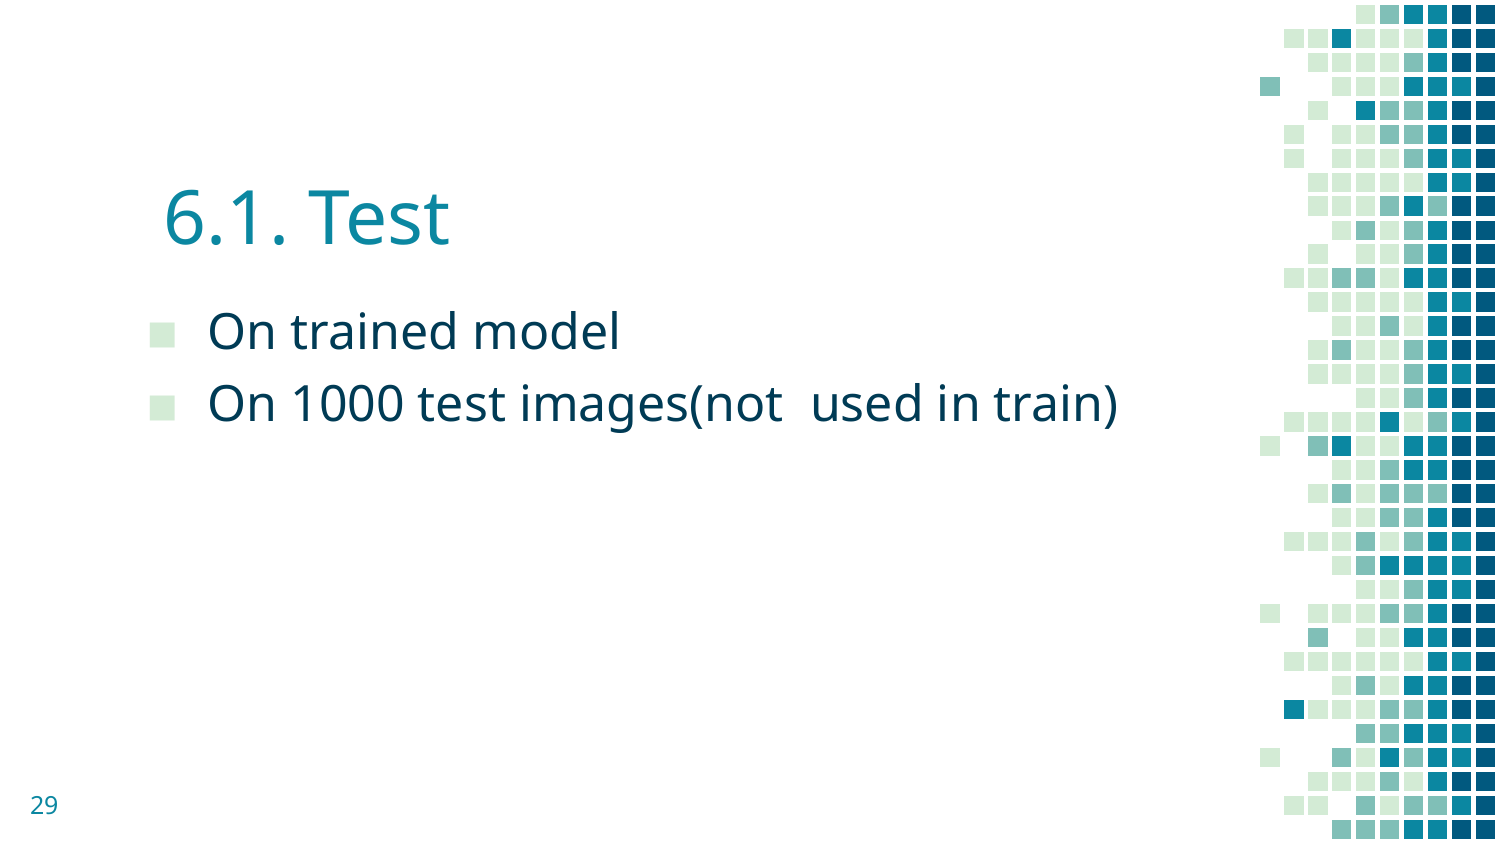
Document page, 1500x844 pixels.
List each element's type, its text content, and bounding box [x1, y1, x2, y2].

title 6.1. Test [148, 133, 1258, 275]
slide_number 29 [15, 774, 105, 839]
list On trained model On 1000 test images(not used in train) [117, 284, 1227, 774]
